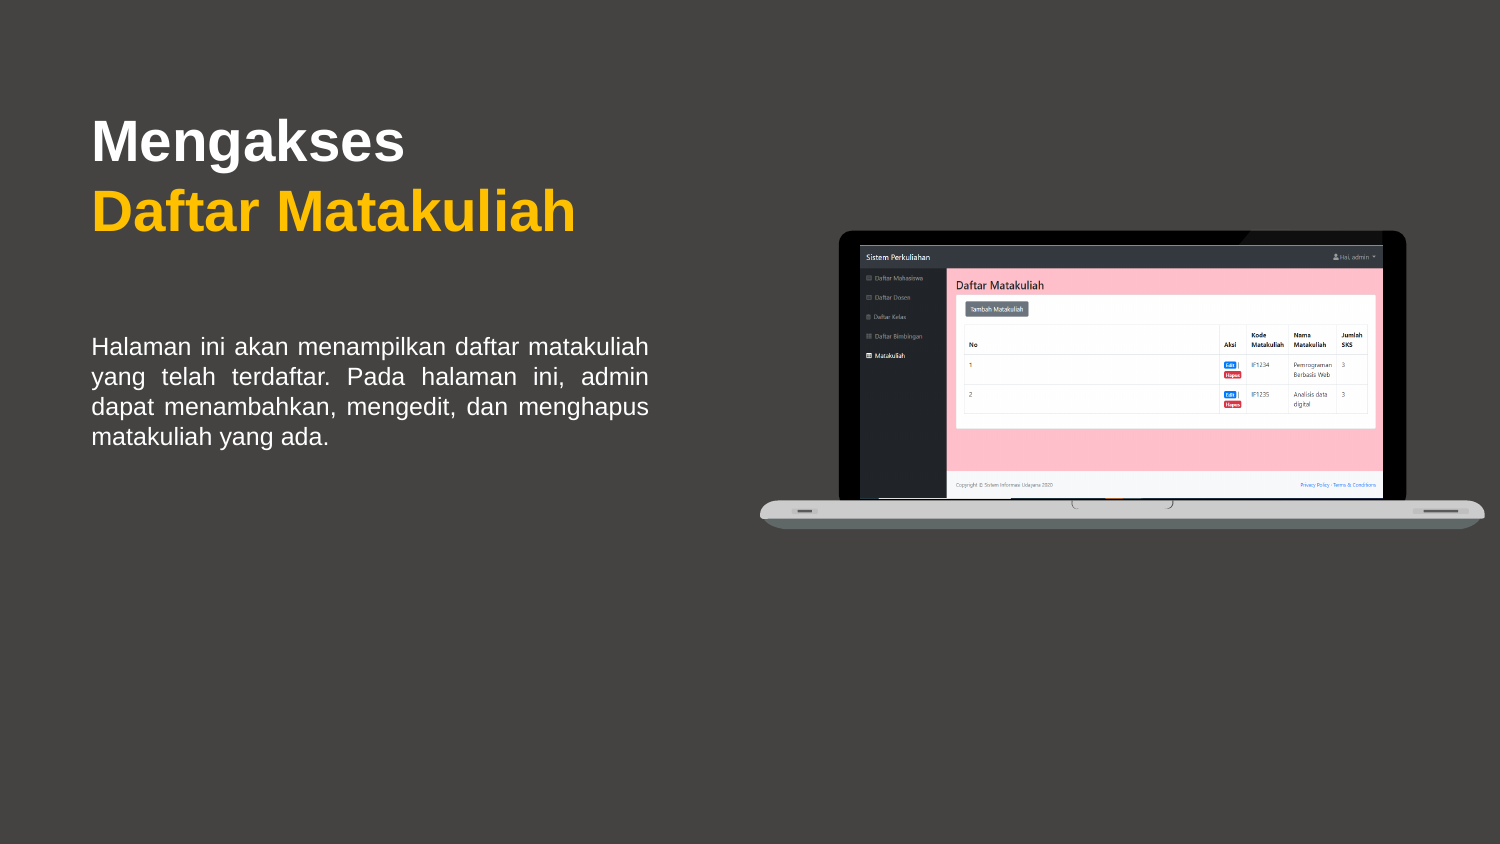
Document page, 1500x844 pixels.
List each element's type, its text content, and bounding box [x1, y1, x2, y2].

text_box Mengakses Daftar Matakuliah [76, 95, 814, 251]
text_box Halaman ini akan menampilkan daftar matakuliah yang telah terdaftar. Pada halaman ini, admin dapat menambahkan, mengedit, dan menghapus matakuliah yang ada. [76, 323, 666, 458]
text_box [756, 228, 1487, 531]
picture [859, 245, 1383, 499]
